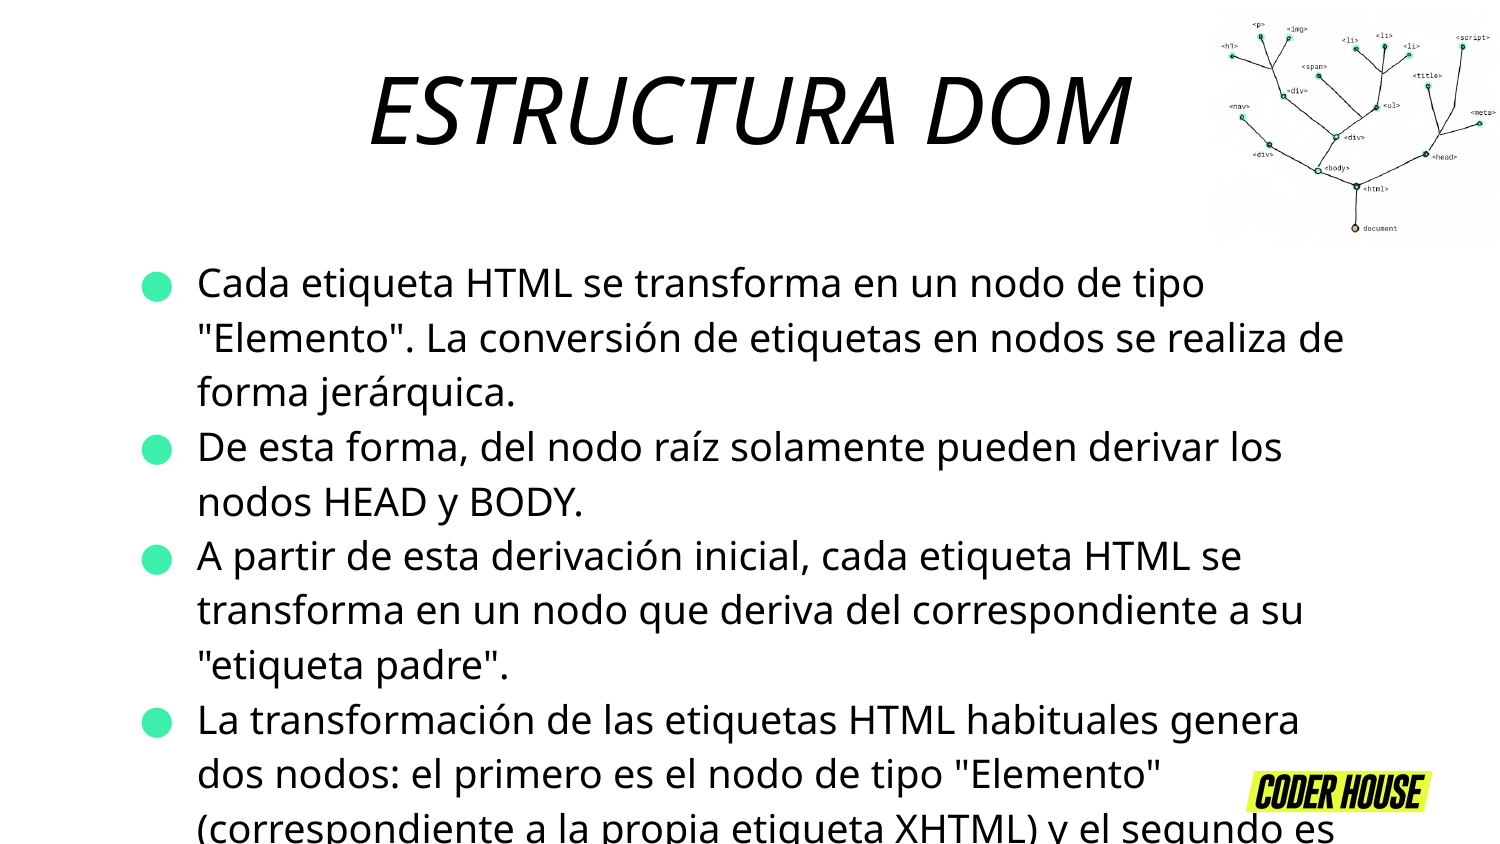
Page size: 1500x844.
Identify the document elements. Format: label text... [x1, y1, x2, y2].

text_box ESTRUCTURA DOM [285, 36, 1209, 199]
picture [1241, 764, 1437, 819]
picture [1214, 9, 1500, 247]
text_box Cada etiqueta HTML se transforma en un nodo de tipo "Elemento". La conversión de etiquetas en nodos se realiza de forma jerárquica. De esta forma, del nodo raíz solamente pueden derivar los nodos HEAD y BODY. A partir de esta derivación inicial, cada etiqueta HTML se transforma en un nodo que deriva del correspondiente a su "etiqueta padre". La transformación de las etiquetas HTML habituales genera dos nodos: el primero es el nodo de tipo "Elemento" (correspondiente a la propia etiqueta XHTML) y el segundo es un nodo de tipo "Texto" que contiene el texto encerrado por esa etiqueta XHTML. [106, 236, 1394, 840]
